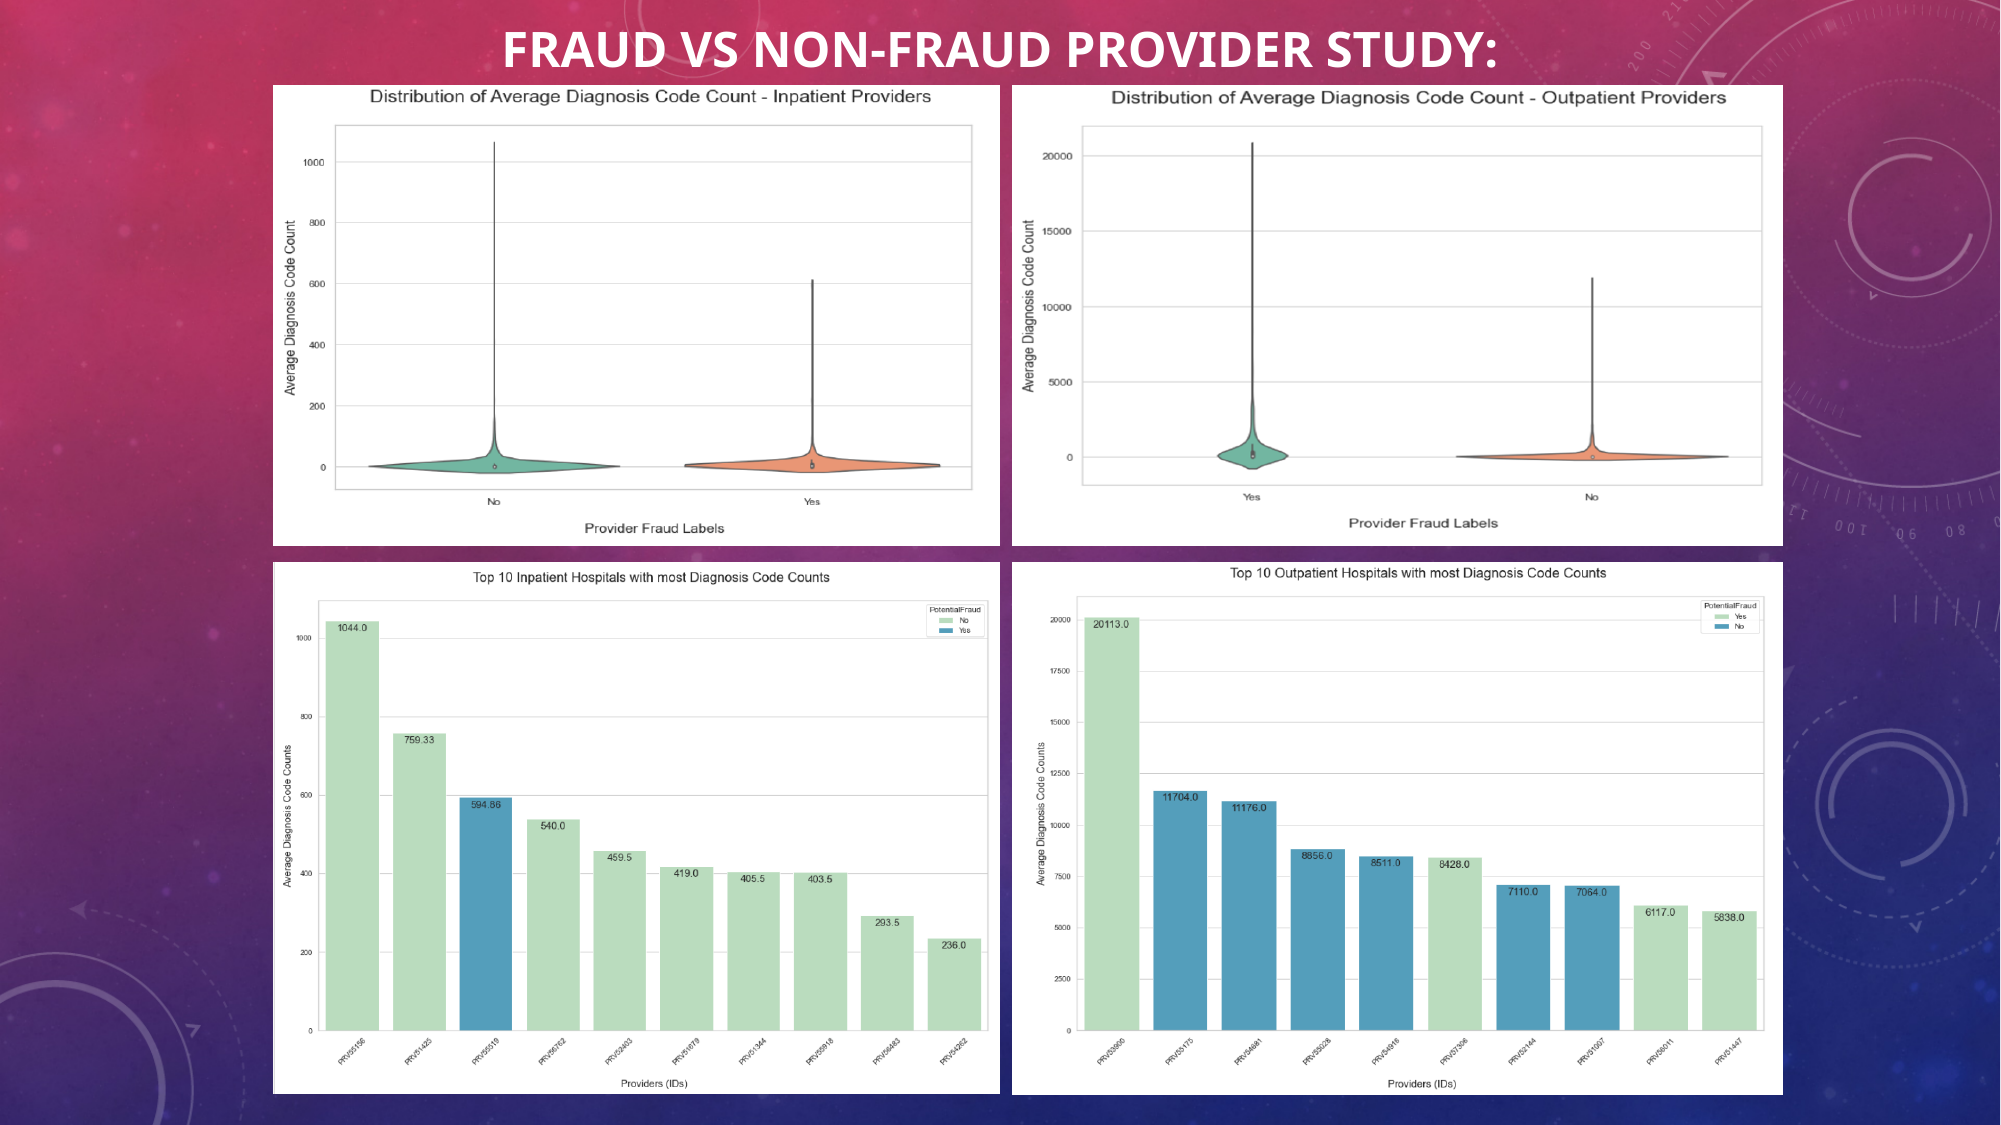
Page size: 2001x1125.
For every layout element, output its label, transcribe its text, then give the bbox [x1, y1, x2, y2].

title Fraud vs non-fraud provider study: [65, 11, 1935, 86]
picture [0, 0, 2001, 1125]
